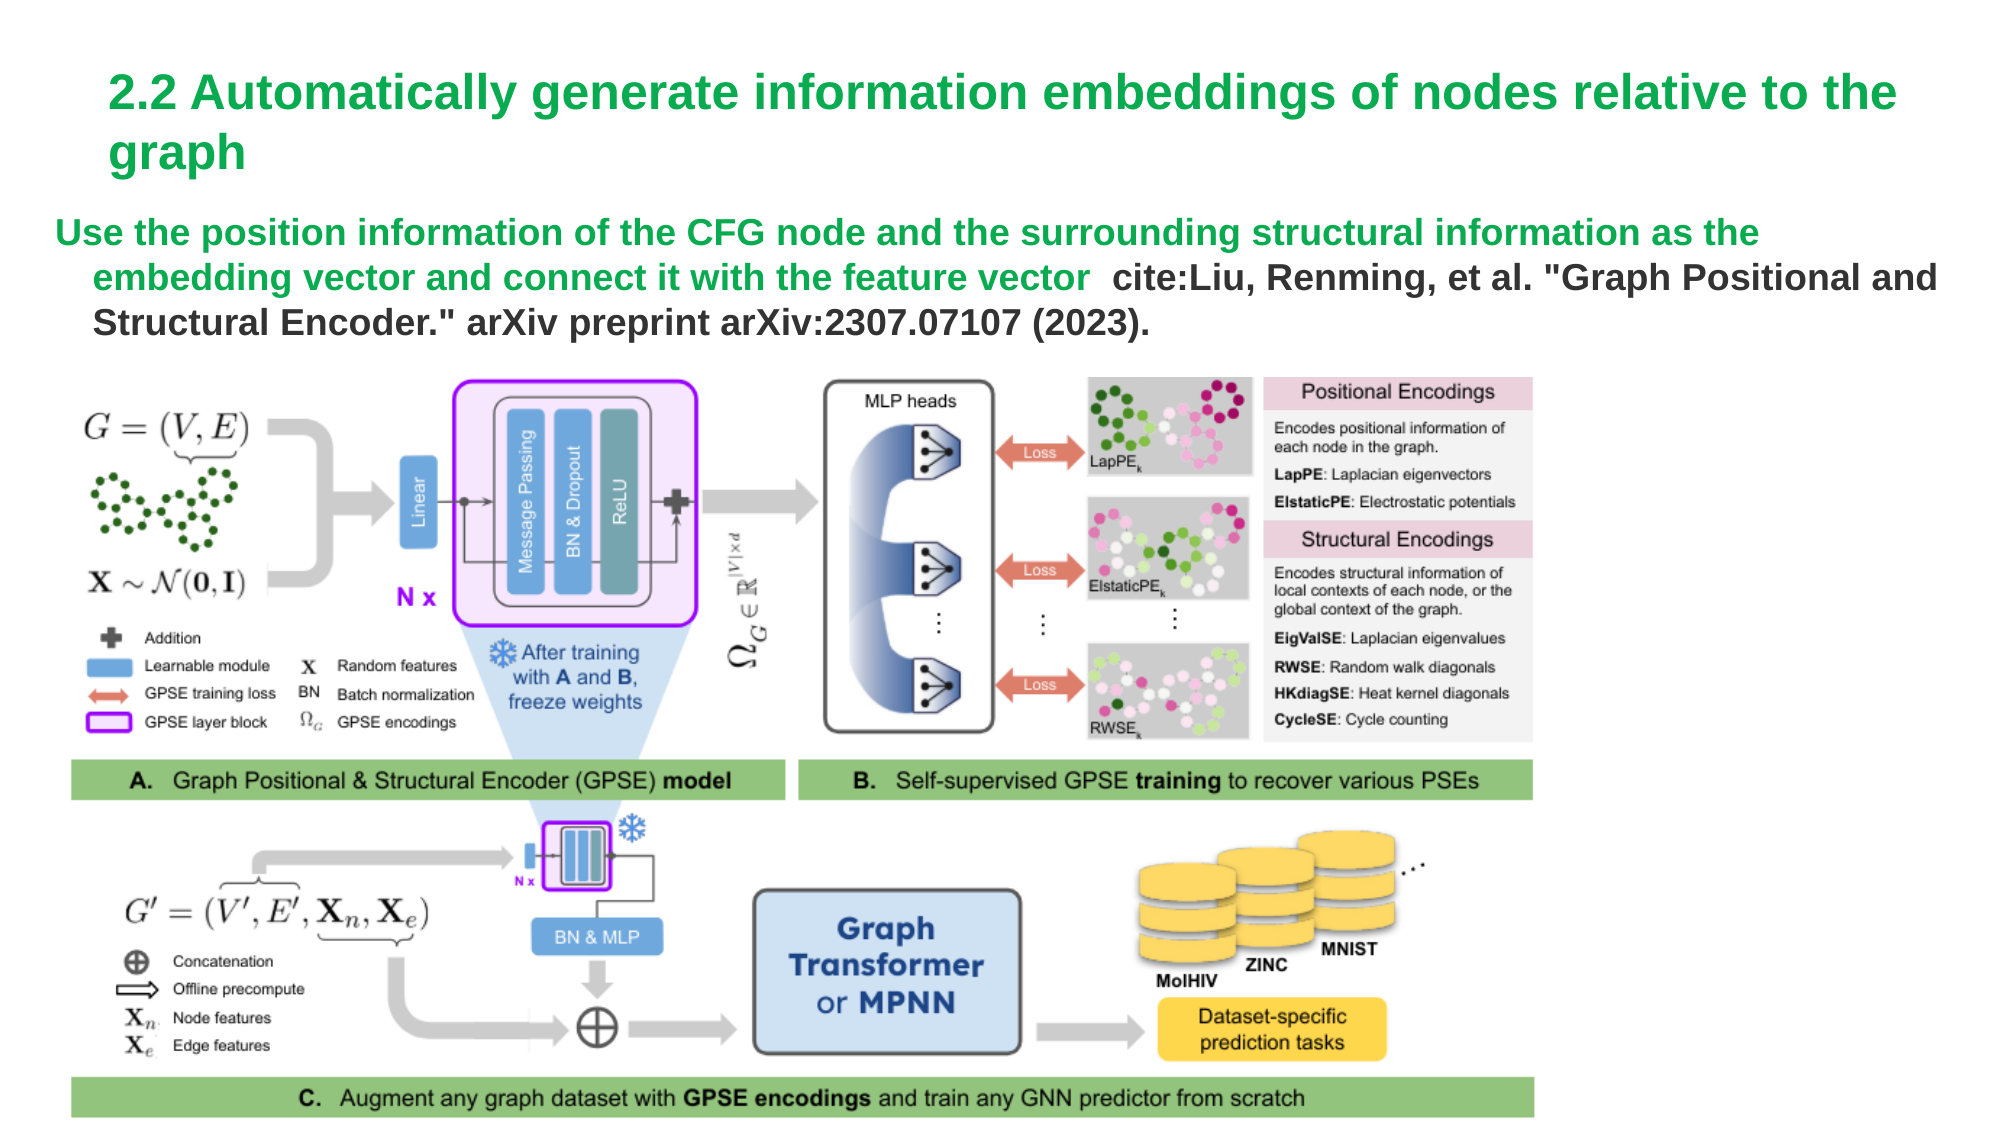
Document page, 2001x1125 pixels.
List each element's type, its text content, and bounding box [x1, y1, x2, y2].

list Use the position information of the CFG node and the surrounding structural information as the embedding vector and connect it with the feature vector cite:Liu, Renming, et al. "Graph Positional and Structural Encoder." arXiv preprint arXiv:2307.07107 (2023). [55, 208, 1945, 1047]
picture [70, 377, 1565, 1125]
title 2.2 Automatically generate information embeddings of nodes relative to the graph [54, 30, 1945, 208]
